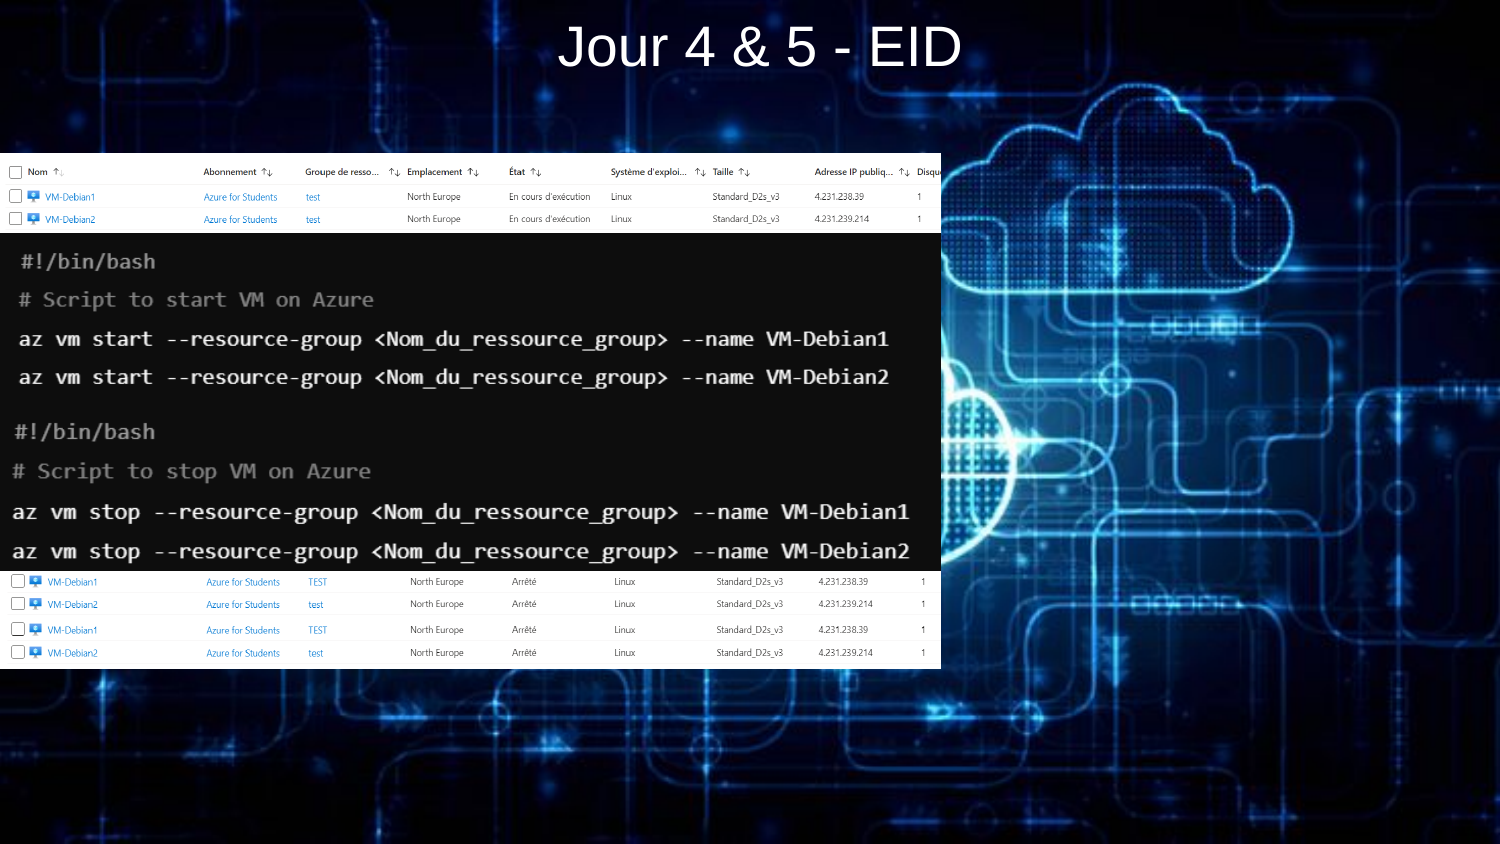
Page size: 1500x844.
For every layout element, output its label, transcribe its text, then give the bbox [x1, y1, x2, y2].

title Jour 4 & 5 - EID [61, 0, 1460, 94]
picture [0, 0, 1500, 844]
